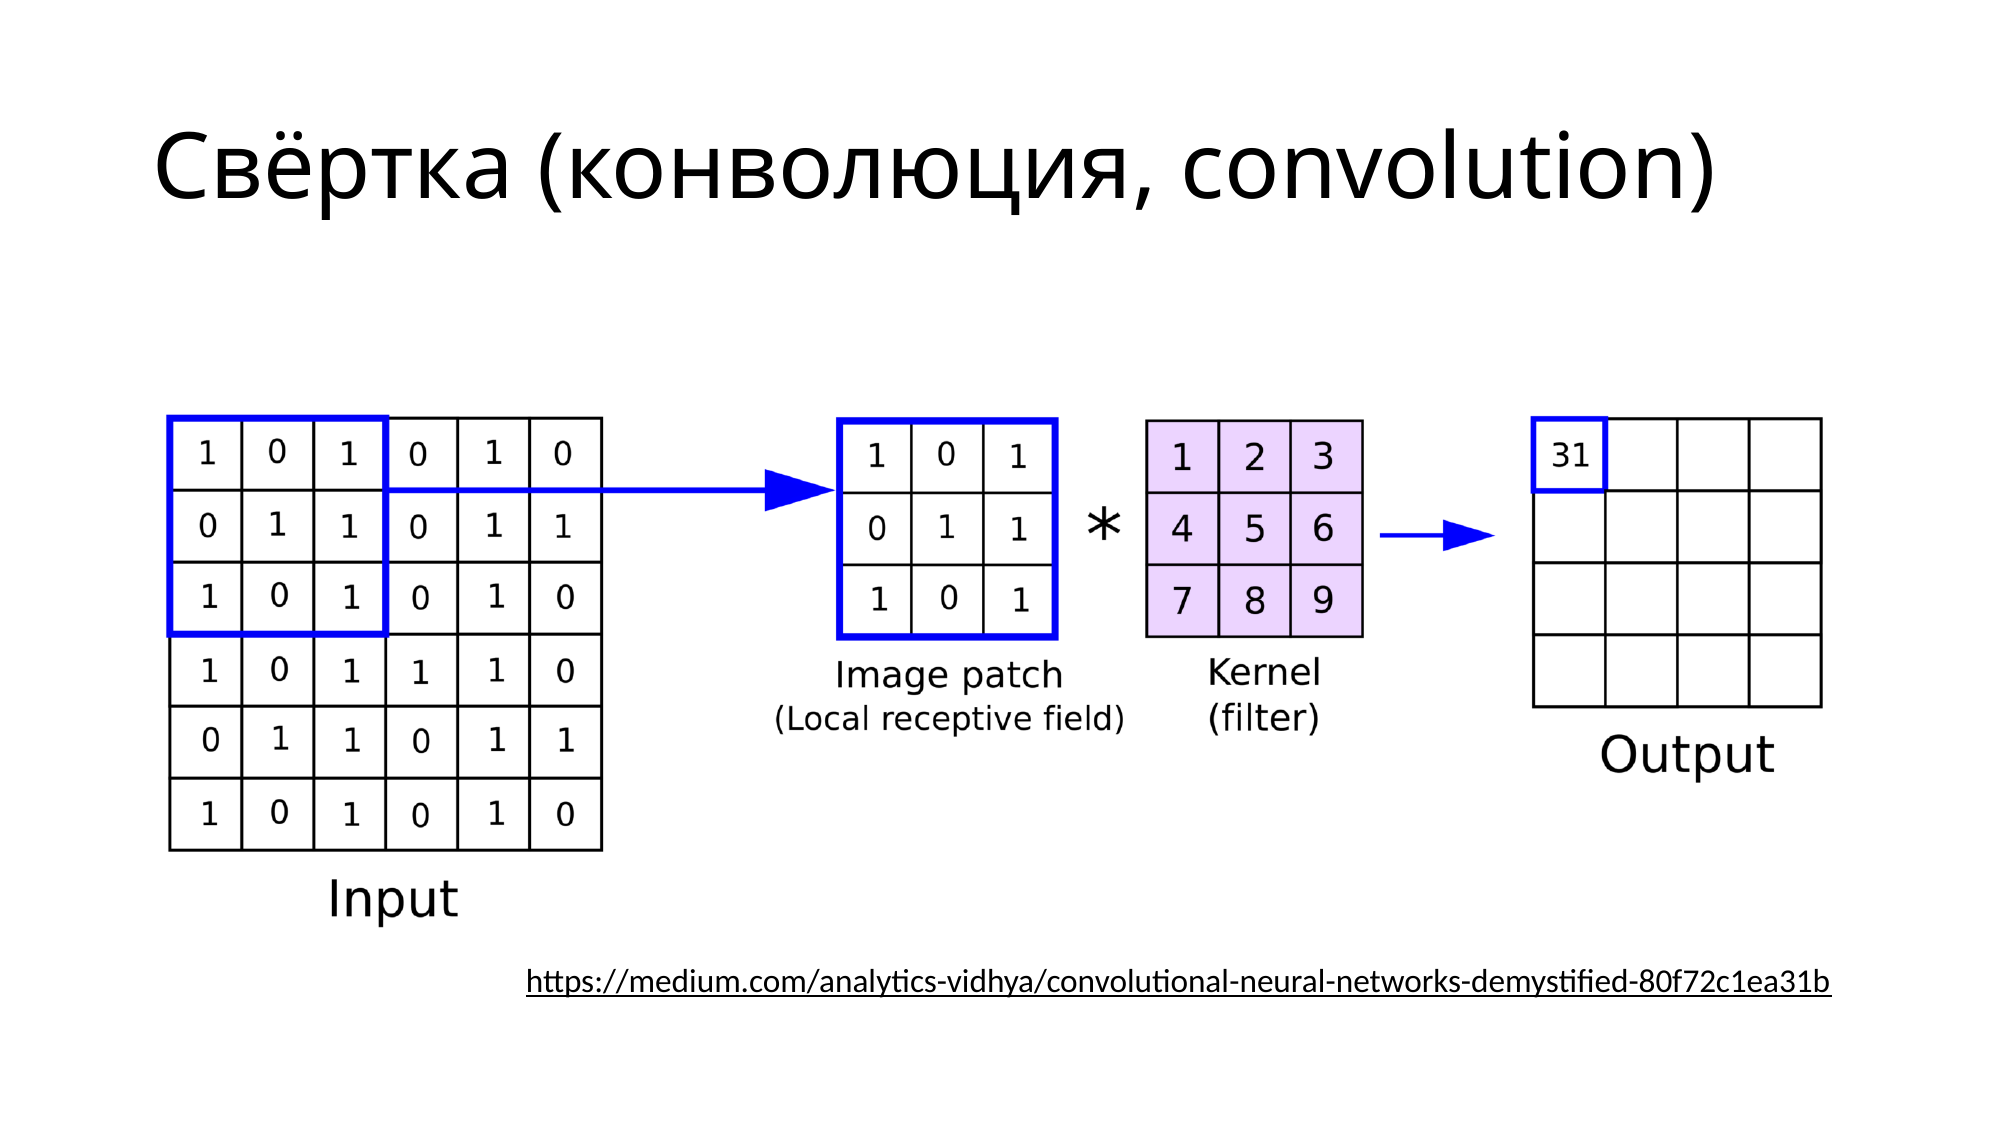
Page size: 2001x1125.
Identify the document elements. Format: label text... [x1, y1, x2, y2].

text_box https://medium.com/analytics-vidhya/convolutional-neural-networks-demystified-80f72c1ea31b [511, 980, 1855, 1007]
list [137, 332, 1863, 980]
title Свёртка (конволюция, convolution) [137, 59, 1863, 278]
